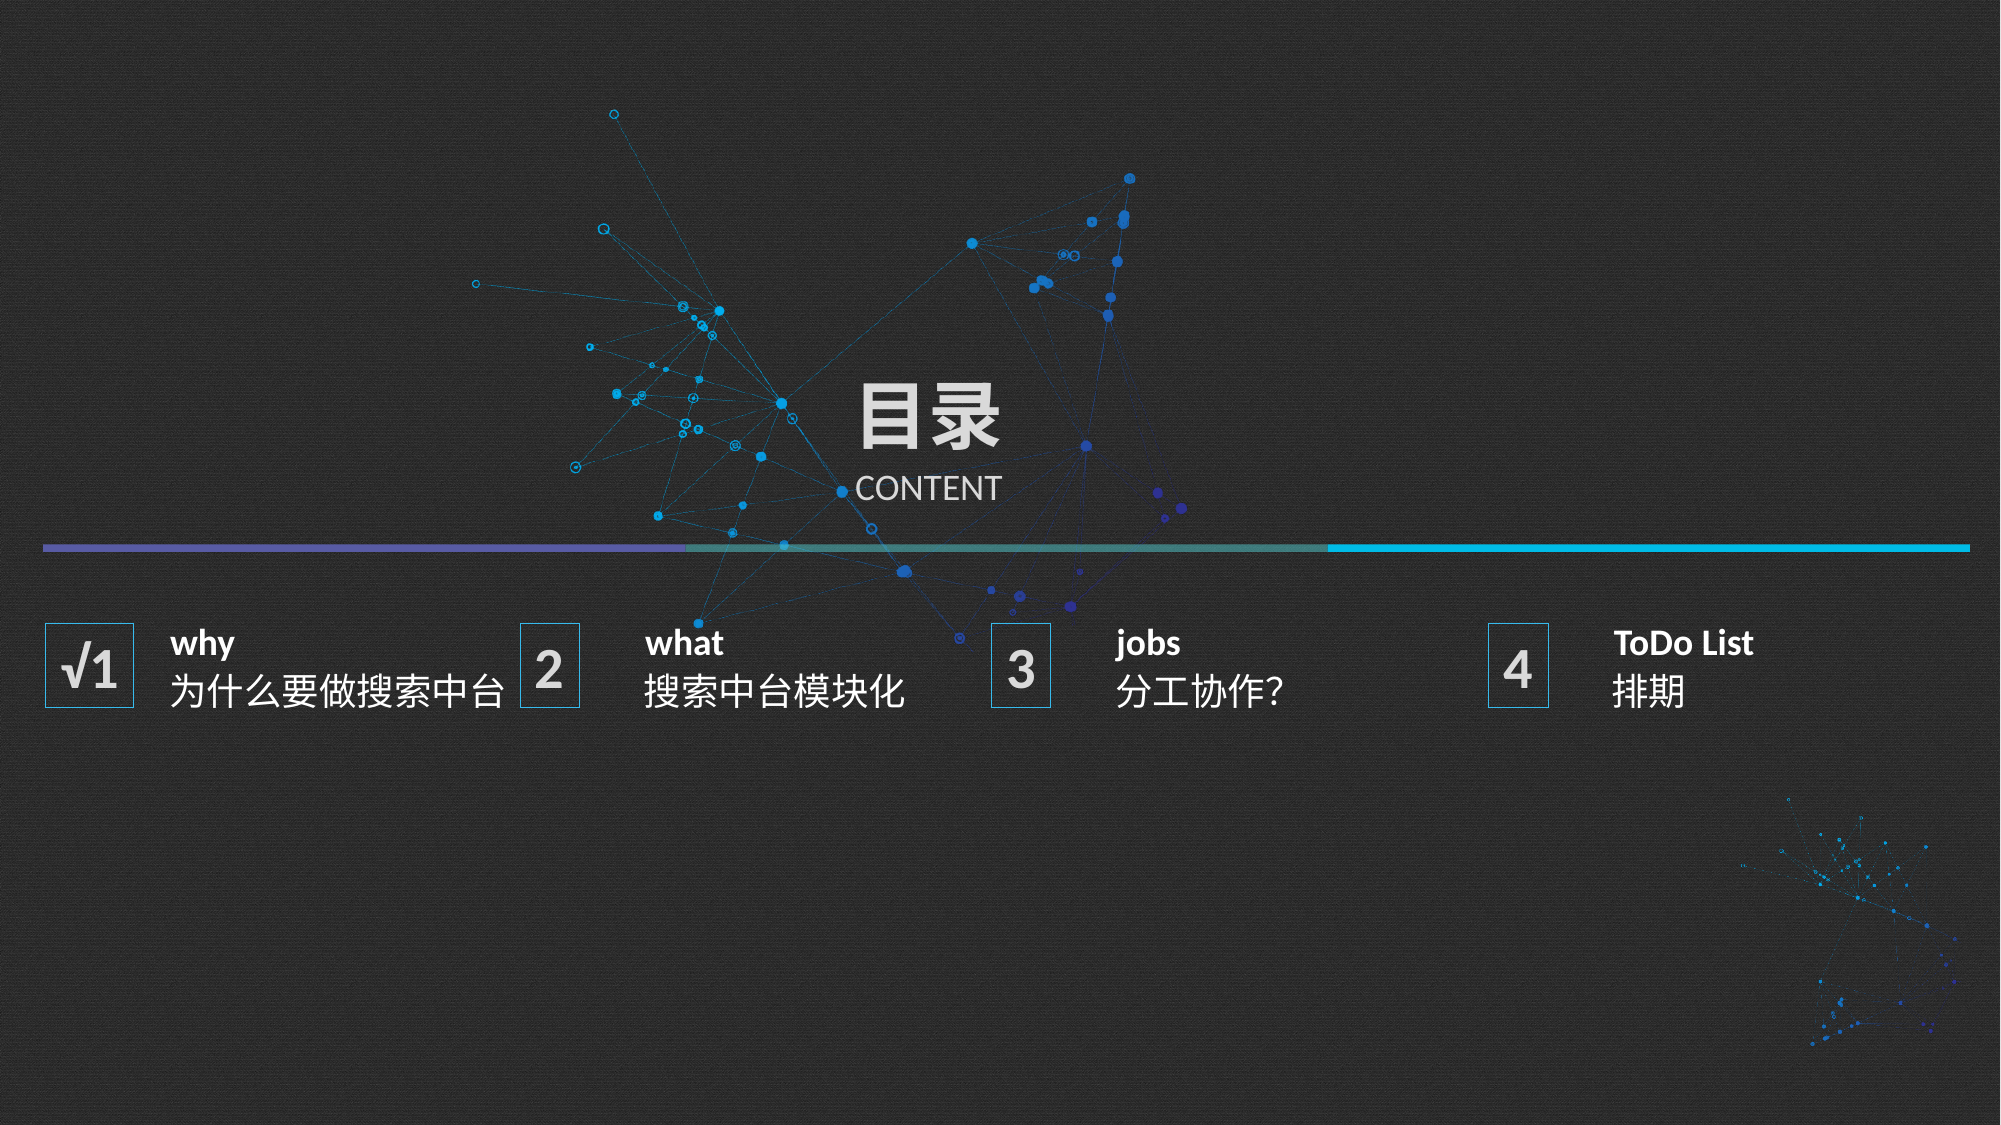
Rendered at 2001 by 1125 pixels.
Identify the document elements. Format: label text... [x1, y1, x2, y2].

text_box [152, 610, 524, 722]
text_box 4 [1488, 623, 1549, 708]
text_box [1099, 610, 1319, 722]
text_box √1 [45, 623, 134, 708]
text_box 2 [524, 623, 580, 708]
picture [0, 0, 2001, 1125]
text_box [627, 610, 924, 722]
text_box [1596, 610, 1771, 722]
text_box 3 [991, 703, 1051, 708]
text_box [43, 544, 1970, 552]
